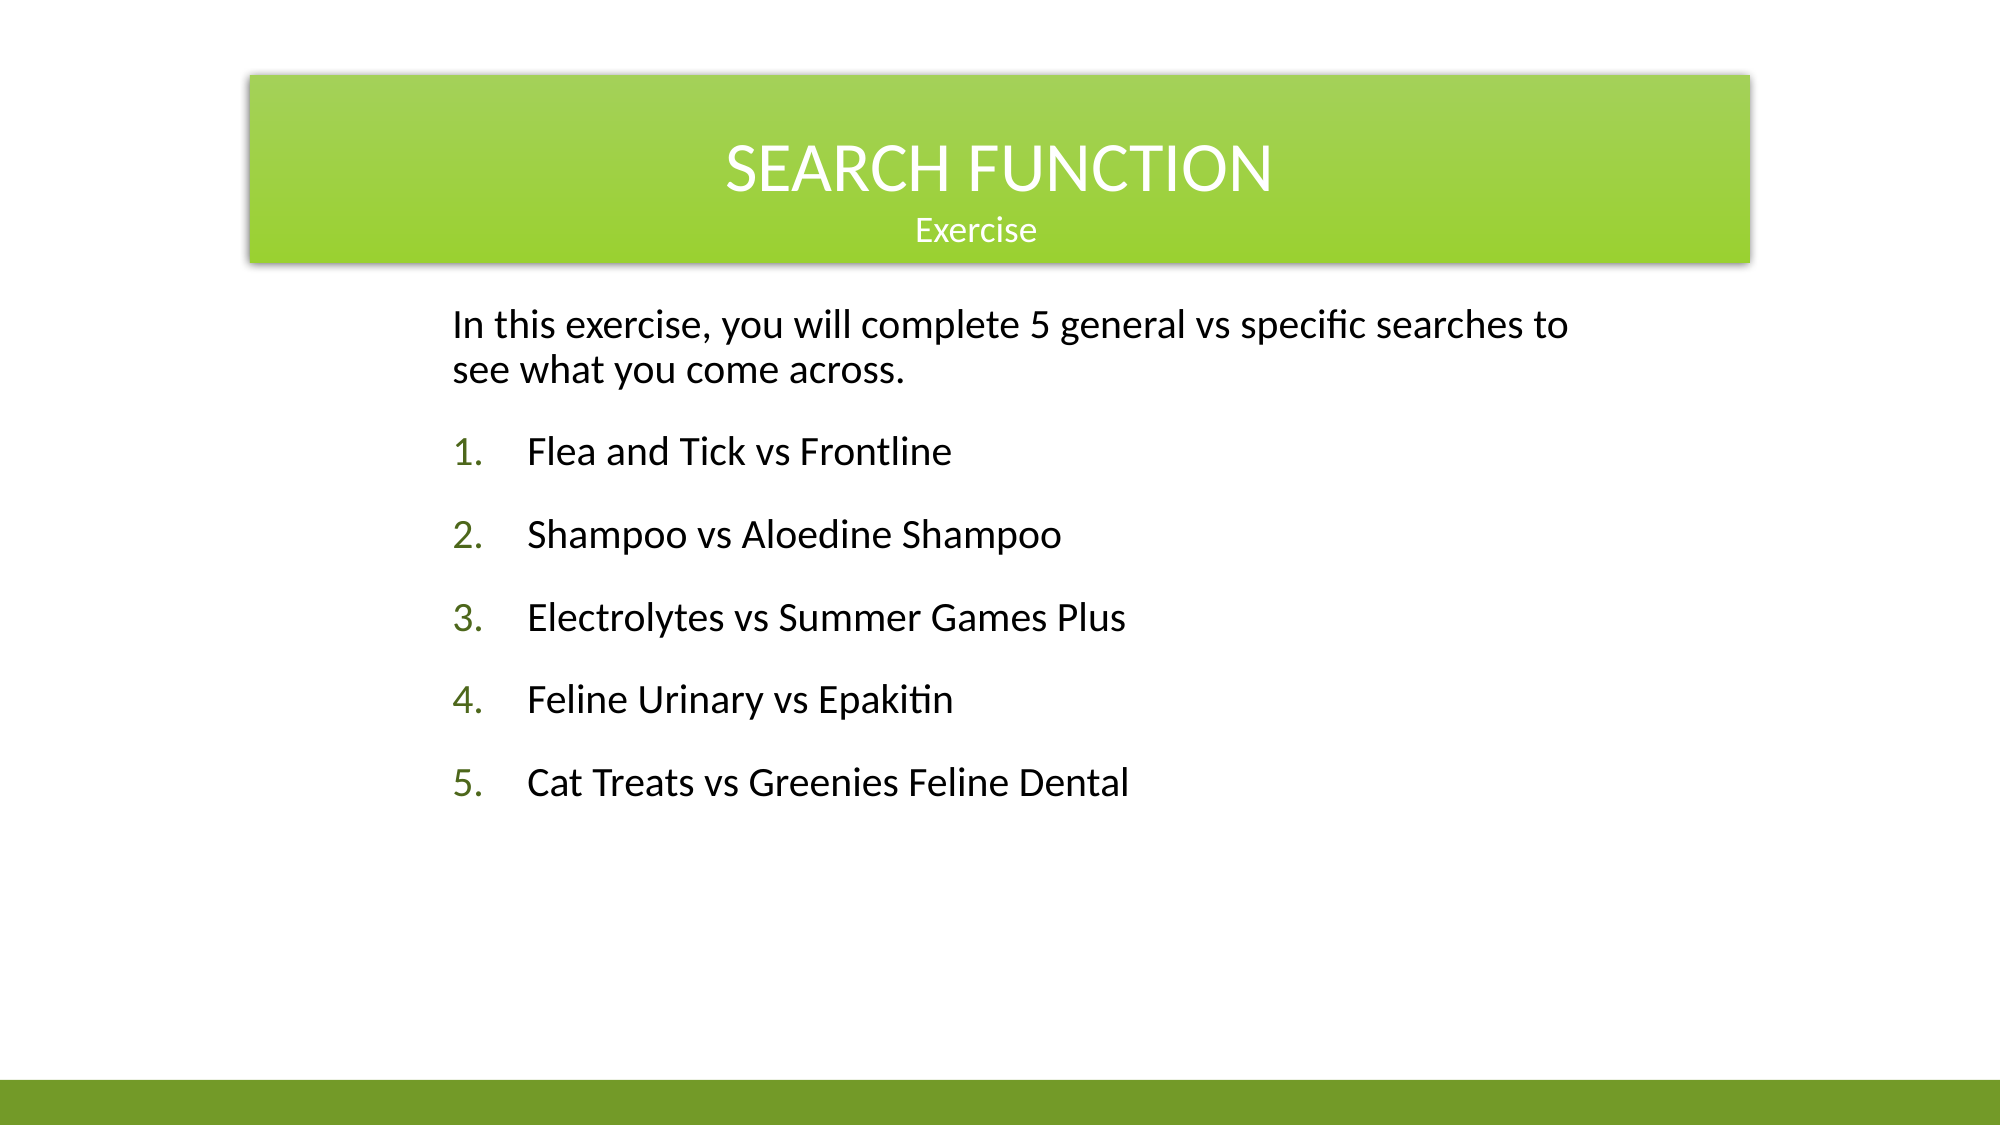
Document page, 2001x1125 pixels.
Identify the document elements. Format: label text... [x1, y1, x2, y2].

list In this exercise, you will complete 5 general vs specific searches to see what you come across. Flea and Tick vs Frontline Shampoo vs Aloedine Shampoo Electrolytes vs Summer Games Plus Feline Urinary vs Epakitin Cat Treats vs Greenies Feline Dental [429, 294, 1637, 1027]
text_box Exercise [736, 197, 1225, 258]
title Search Function [249, 75, 1750, 263]
